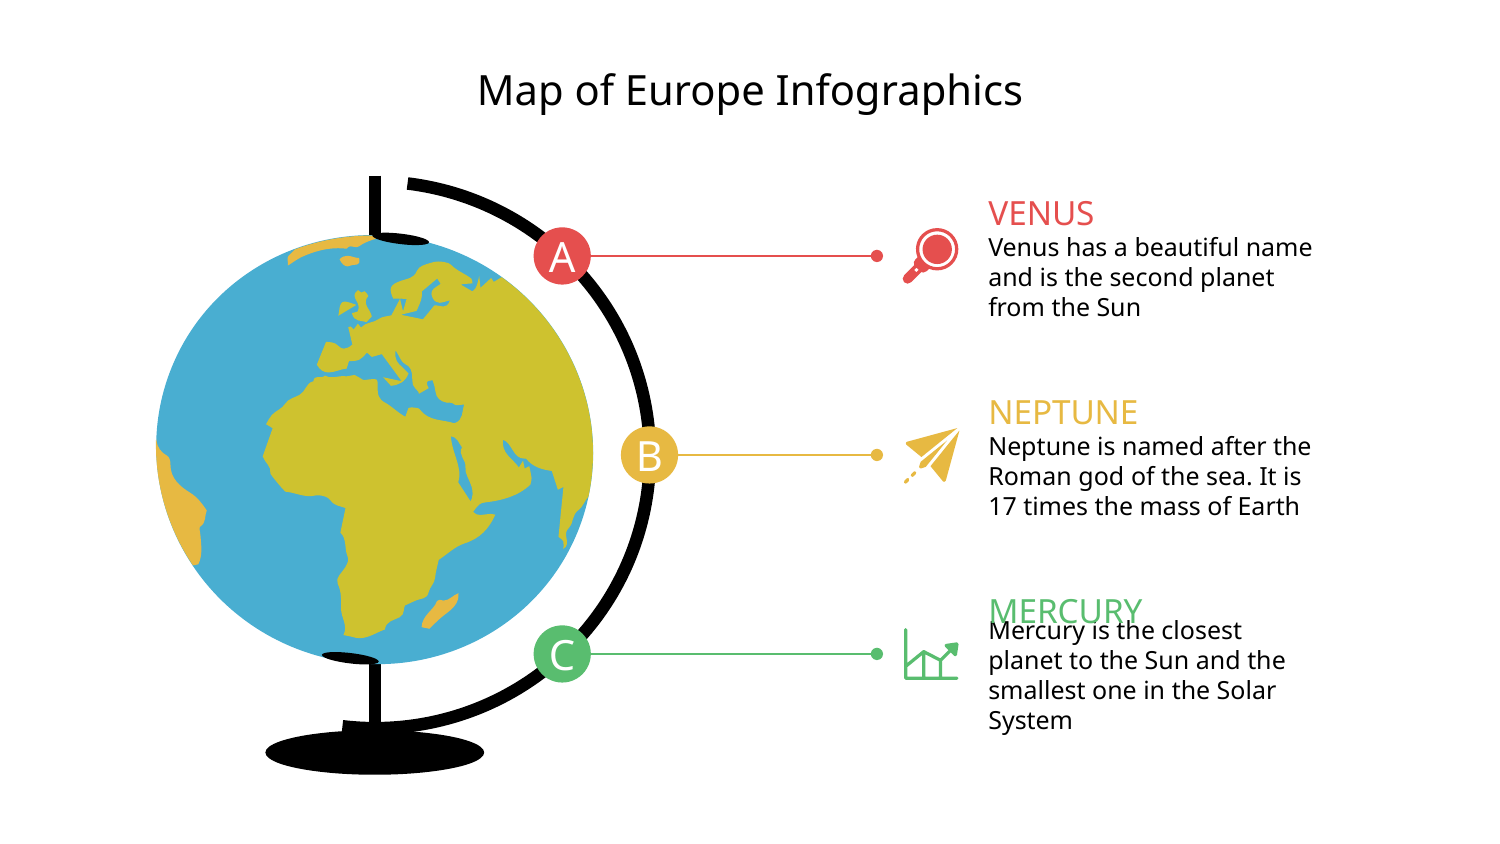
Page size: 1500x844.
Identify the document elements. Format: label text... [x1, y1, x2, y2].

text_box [528, 584, 1338, 724]
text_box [68, 150, 681, 776]
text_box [615, 385, 1338, 525]
title Map of Europe Infographics [390, 61, 1110, 117]
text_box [528, 186, 1338, 326]
